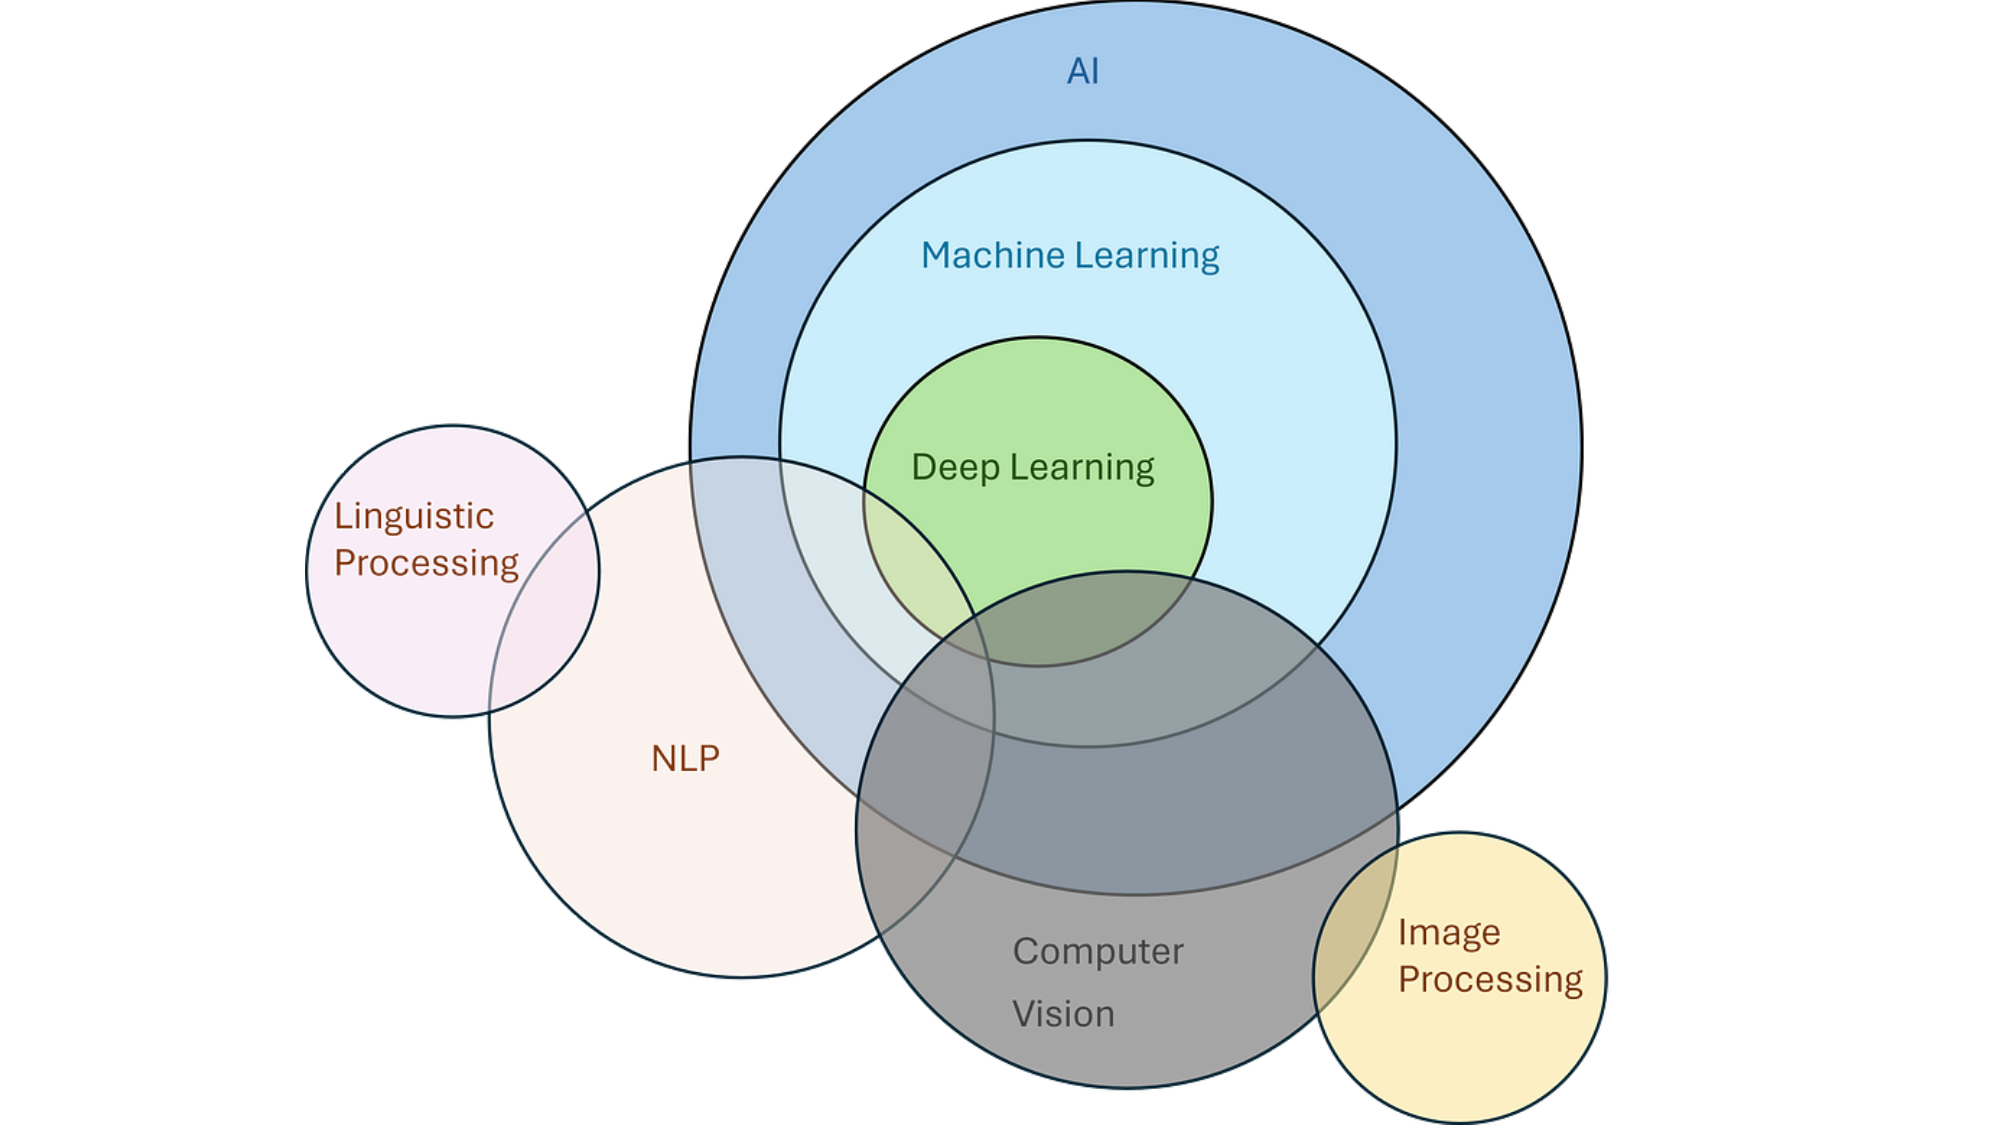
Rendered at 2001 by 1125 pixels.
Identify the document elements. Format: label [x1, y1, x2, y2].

picture [304, 0, 1696, 1125]
